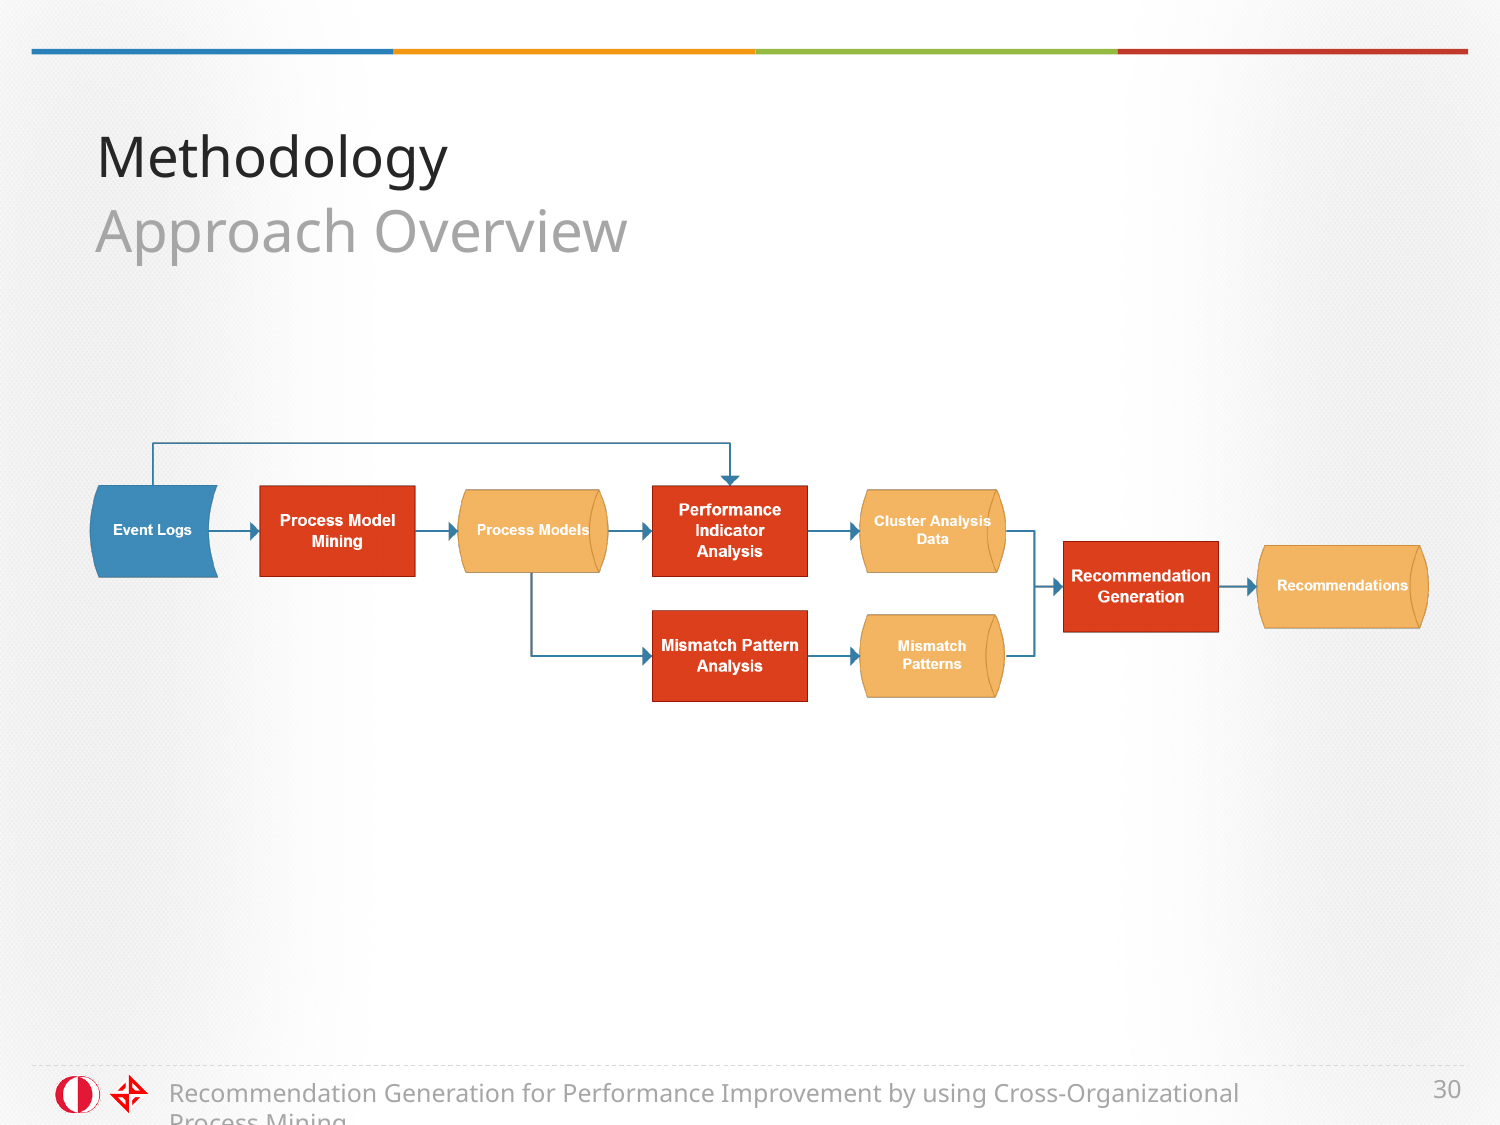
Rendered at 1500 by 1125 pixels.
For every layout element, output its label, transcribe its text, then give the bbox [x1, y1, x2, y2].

picture [272, 1116, 281, 1125]
text_box Approach Overview [80, 187, 1500, 272]
text_box Methodology [81, 114, 1500, 187]
picture [0, 0, 1500, 1125]
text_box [31, 48, 1469, 55]
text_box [31, 1065, 1477, 1116]
picture [173, 1116, 180, 1123]
picture [178, 1116, 267, 1125]
